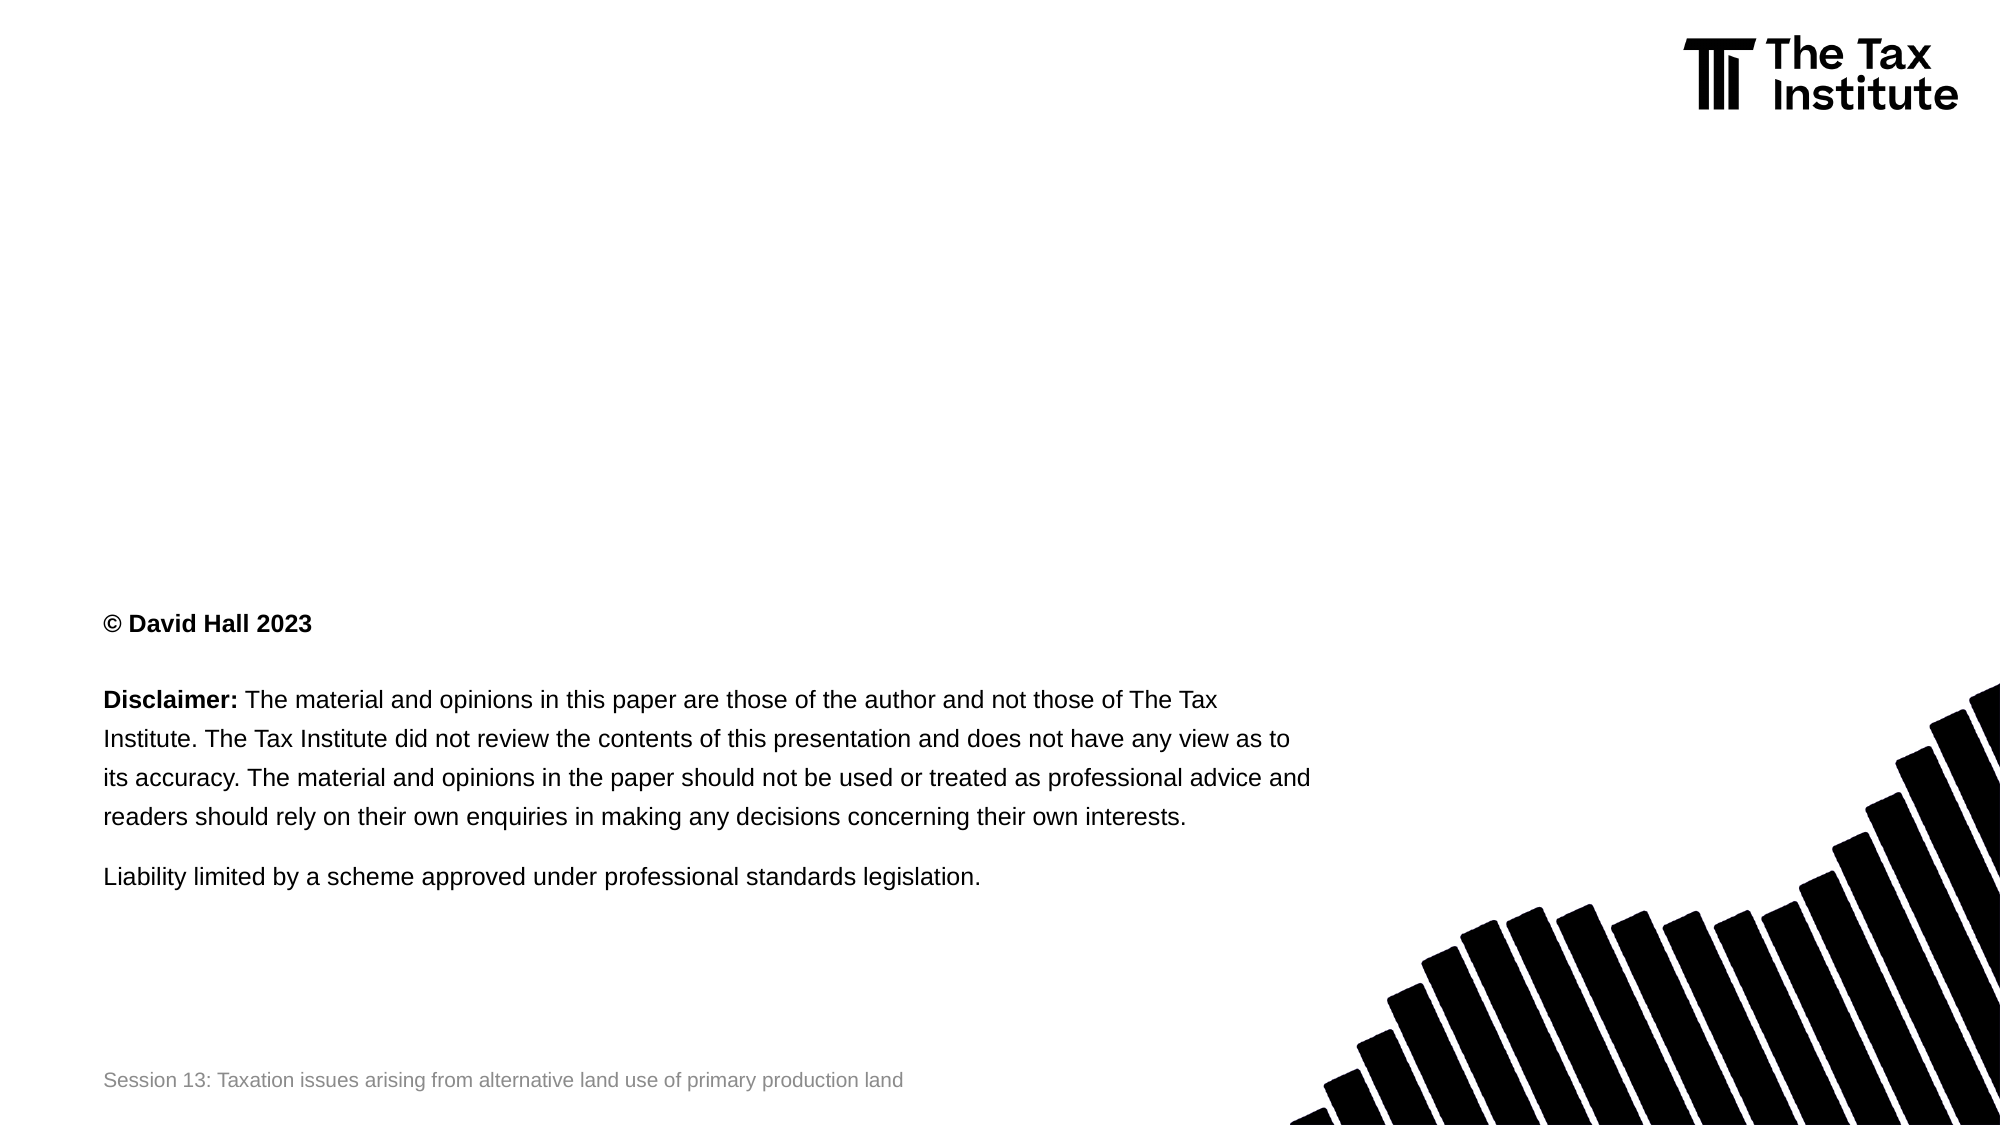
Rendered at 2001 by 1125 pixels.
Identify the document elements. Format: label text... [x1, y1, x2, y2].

picture [1290, 683, 2000, 1125]
picture [1683, 35, 1958, 110]
subtitle © David Hall 2023 Disclaimer: The material and opinions in this paper are those of the author and not those of The Tax Institute. The Tax Institute did not review the contents of this presentation and does not have any view as to its accuracy. The material and opinions in the paper should not be used or treated as professional advice and readers should rely on their own enquiries in making any decisions concerning their own interests. Liability limited by a scheme approved under professional standards legislation. [88, 591, 1334, 863]
footer Session 13: Taxation issues arising from alternative land use of primary production land [88, 1061, 1270, 1097]
